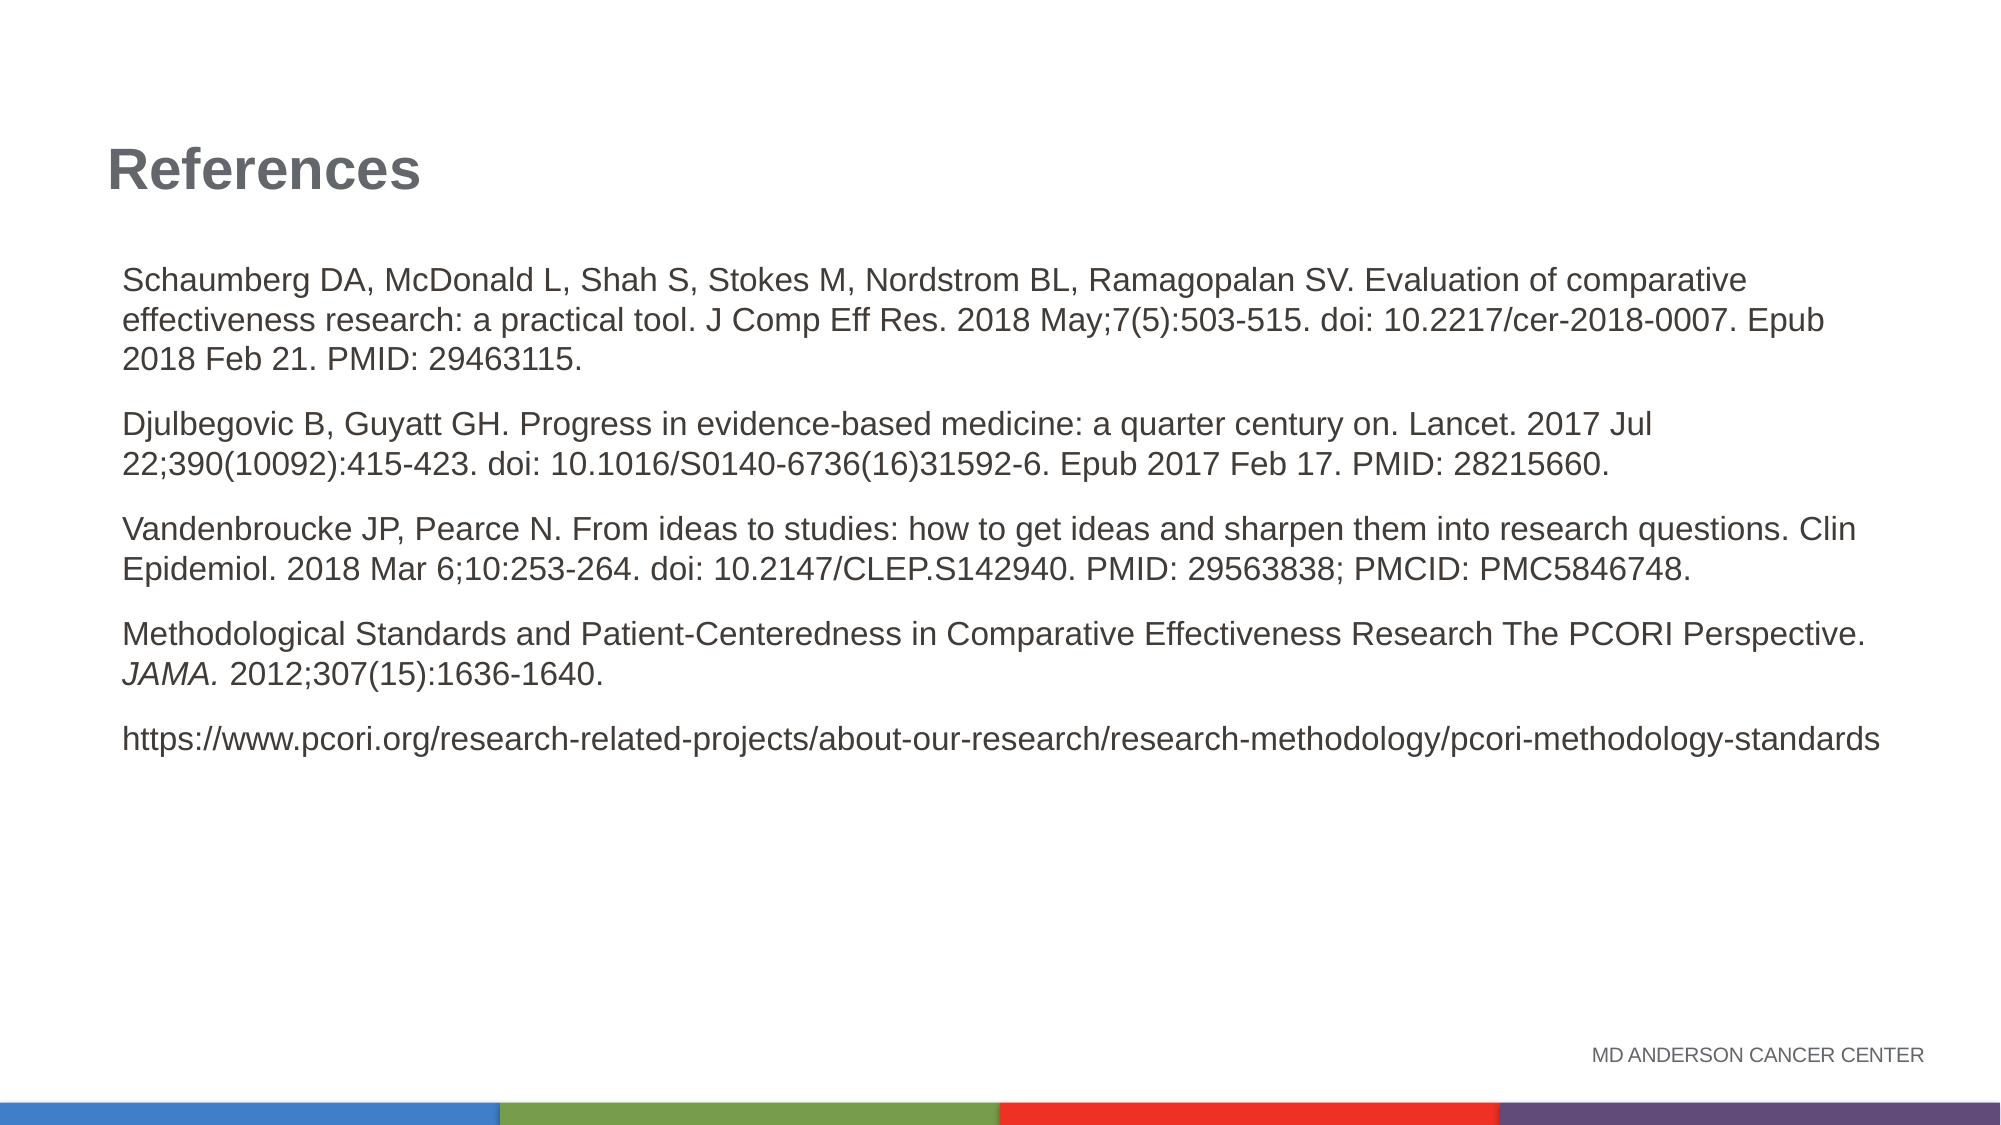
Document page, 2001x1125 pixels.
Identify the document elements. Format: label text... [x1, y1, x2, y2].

text_box Schaumberg DA, McDonald L, Shah S, Stokes M, Nordstrom BL, Ramagopalan SV. Evaluation of comparative effectiveness research: a practical tool. J Comp Eff Res. 2018 May;7(5):503-515. doi: 10.2217/cer-2018-0007. Epub 2018 Feb 21. PMID: 29463115. Djulbegovic B, Guyatt GH. Progress in evidence-based medicine: a quarter century on. Lancet. 2017 Jul 22;390(10092):415-423. doi: 10.1016/S0140-6736(16)31592-6. Epub 2017 Feb 17. PMID: 28215660. Vandenbroucke JP, Pearce N. From ideas to studies: how to get ideas and sharpen them into research questions. Clin Epidemiol. 2018 Mar 6;10:253-264. doi: 10.2147/CLEP.S142940. PMID: 29563838; PMCID: PMC5846748. Methodological Standards and Patient-Centeredness in Comparative Effectiveness Research The PCORI Perspective. JAMA. 2012;307(15):1636-1640. https://www.pcori.org/research-related-projects/about-our-research/research-methodology/pcori-methodology-standards [107, 250, 1925, 895]
title References [107, 62, 1925, 203]
